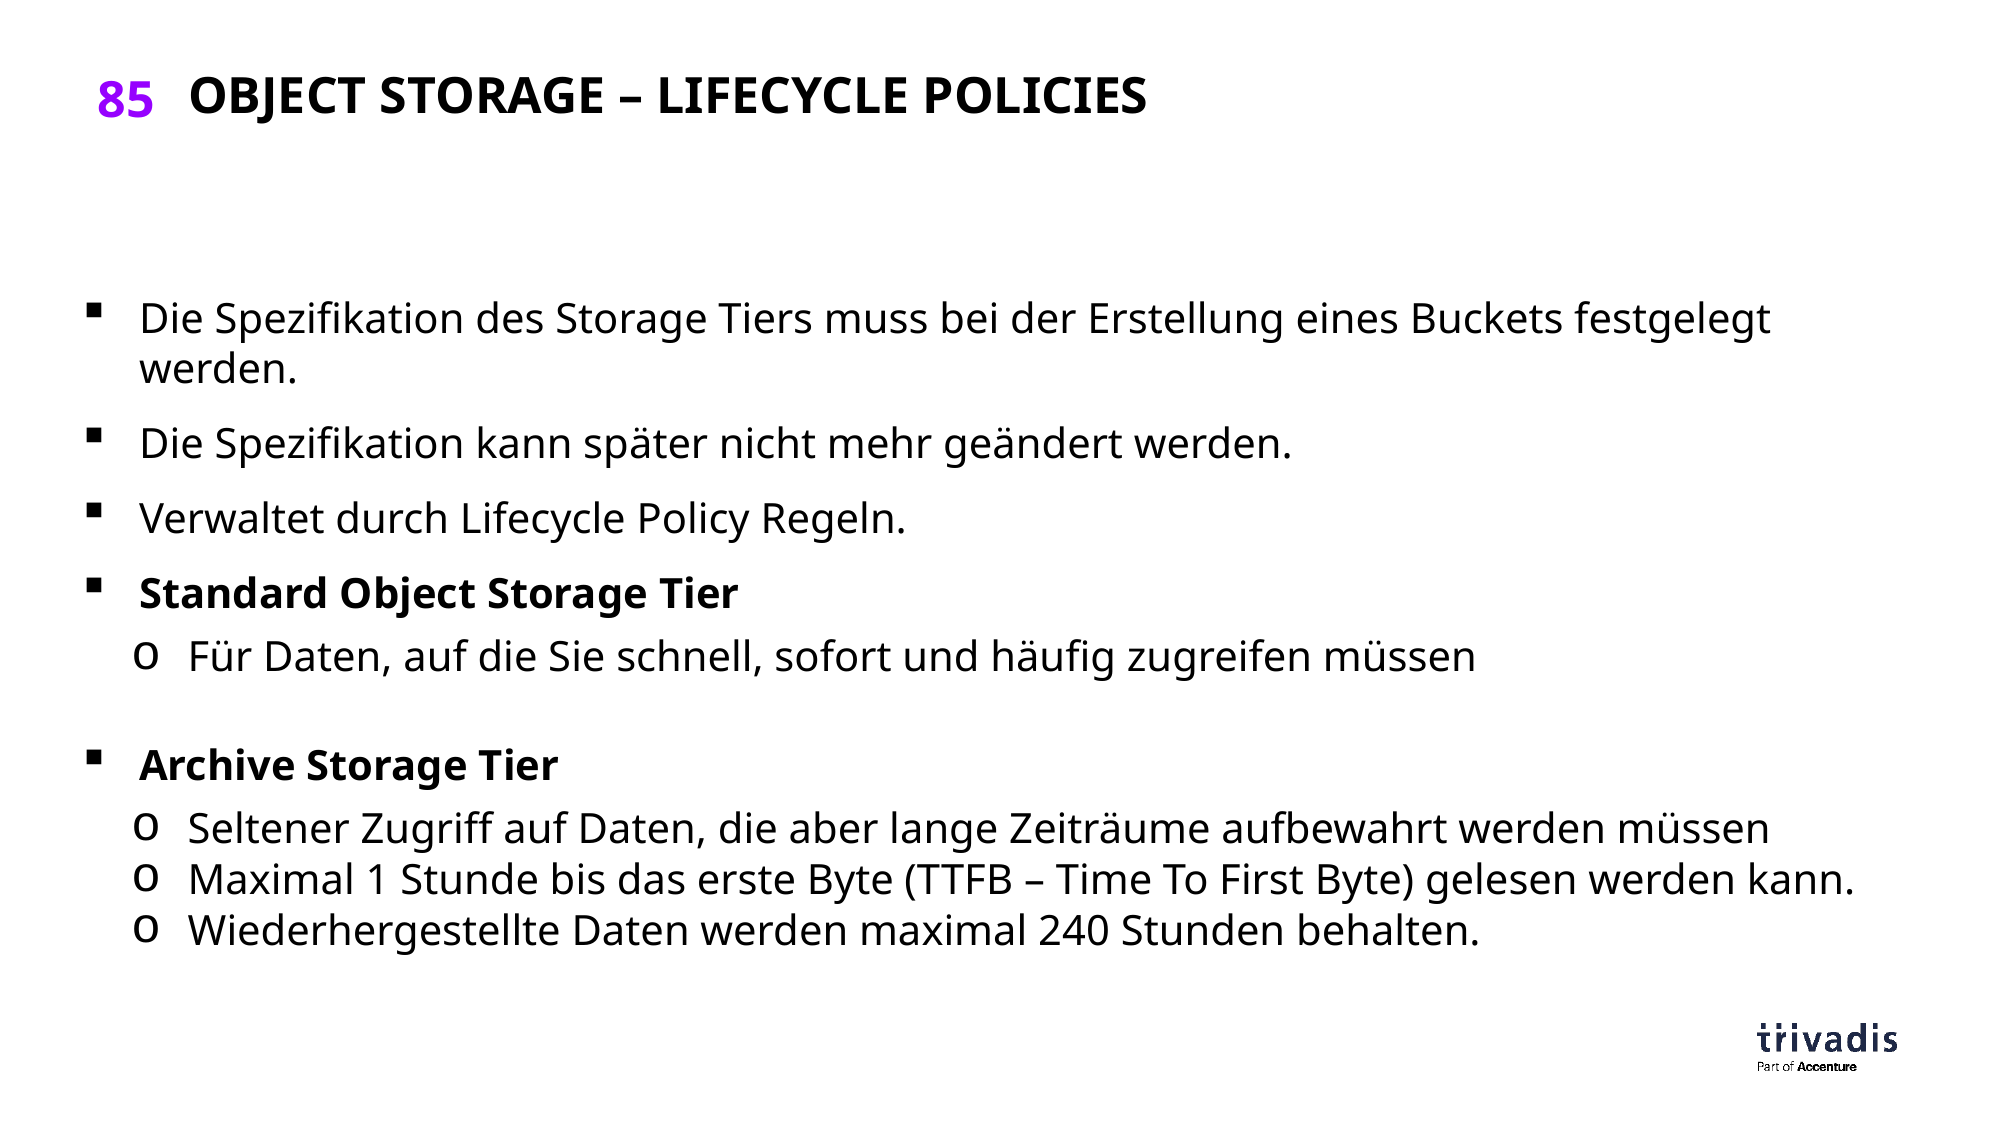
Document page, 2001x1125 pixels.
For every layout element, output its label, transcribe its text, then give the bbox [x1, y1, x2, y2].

picture [1757, 1062, 1897, 1071]
list Die Spezifikation des Storage Tiers muss bei der Erstellung eines Buckets festgelegt werden. Die Spezifikation kann später nicht mehr geändert werden. Verwaltet durch Lifecycle Policy Regeln. Standard Object Storage Tier Für Daten, auf die Sie schnell, sofort und häufig zugreifen müssen Archive Storage Tier Seltener Zugriff auf Daten, die aber lange Zeiträume aufbewahrt werden müssen Maximal 1 Stunde bis das erste Byte (TTFB – Time To First Byte) gelesen werden kann. Wiederhergestellte Daten werden maximal 240 Stunden behalten. [65, 284, 1933, 1062]
title Object storage – lifecycle policies [170, 63, 1933, 136]
